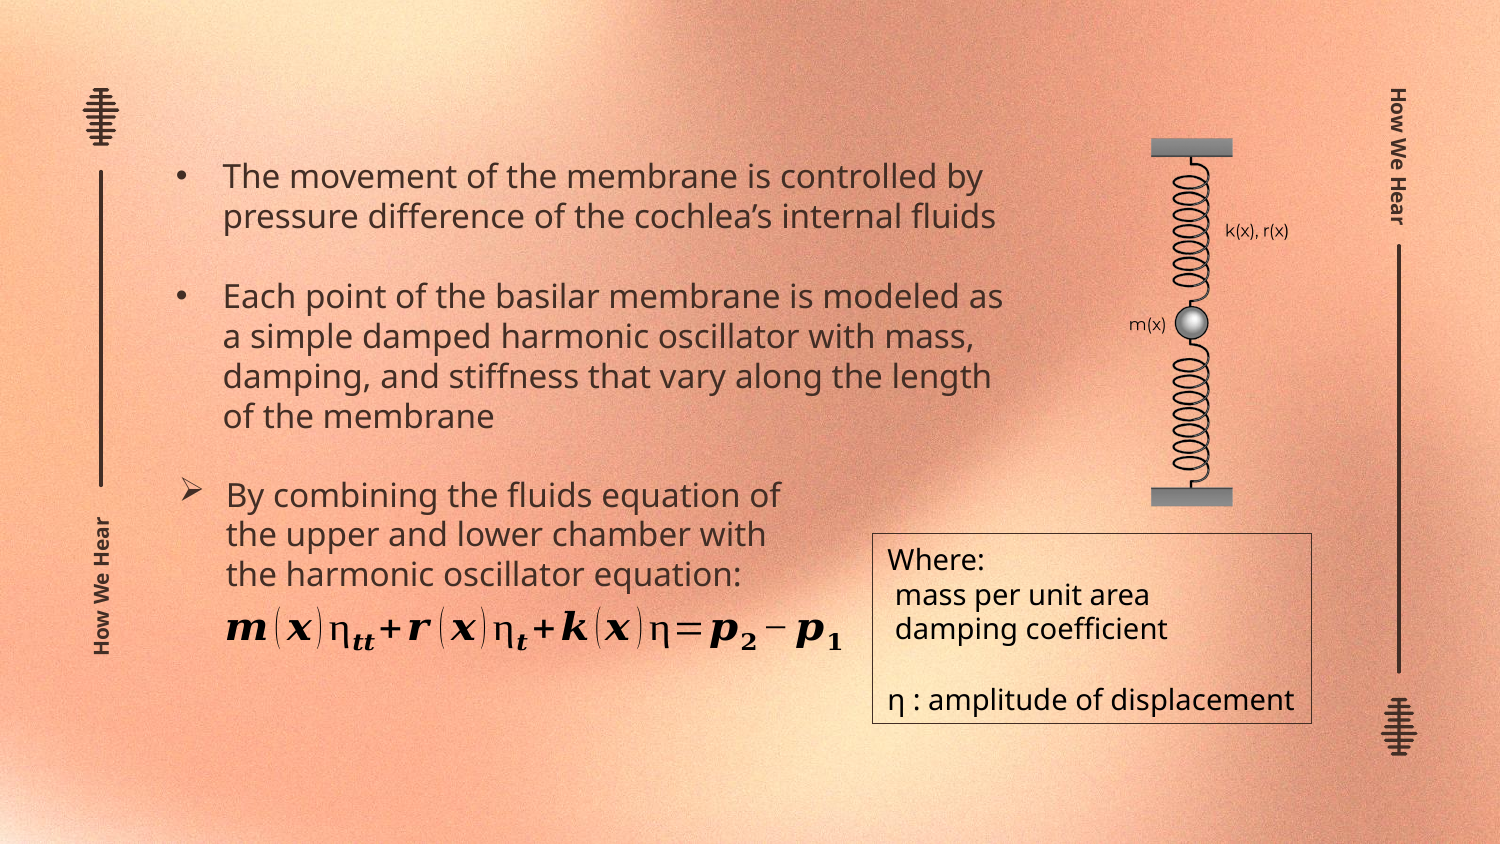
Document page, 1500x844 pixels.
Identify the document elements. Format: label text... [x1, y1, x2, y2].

text_box The movement of the membrane is controlled by pressure difference of the cochlea’s internal fluids Each point of the basilar membrane is modeled as a simple damped harmonic oscillator with mass, damping, and stiffness that vary along the length of the membrane [160, 128, 1033, 422]
subtitle How We Hear [77, 467, 123, 672]
subtitle How We Hear [1376, 71, 1422, 252]
text_box By combining the fluids equation of the upper and lower chamber with the harmonic oscillator equation: [163, 467, 832, 600]
picture [0, 0, 1500, 844]
